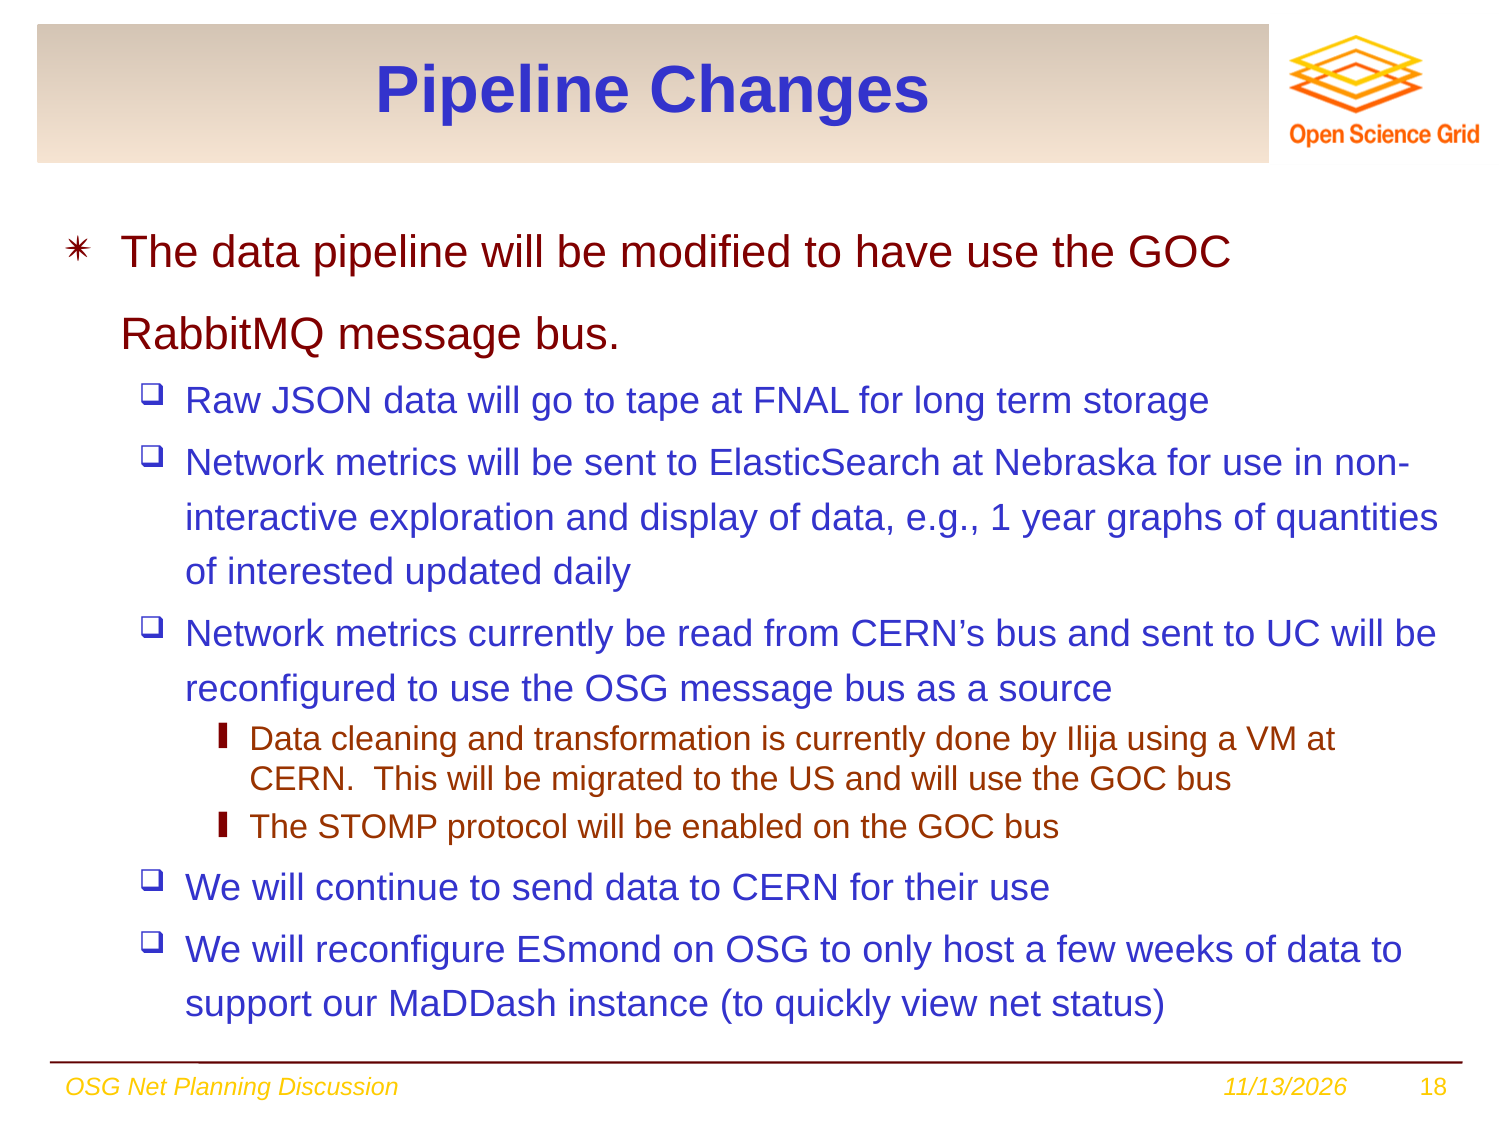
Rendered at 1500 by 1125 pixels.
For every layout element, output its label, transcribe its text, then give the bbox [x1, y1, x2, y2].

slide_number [547, 1062, 1363, 1125]
footer OSG Net Planning Discussion [49, 1062, 546, 1125]
title Pipeline Changes [37, 24, 1270, 163]
slide_number 18 [1374, 1062, 1463, 1125]
picture [1269, 12, 1500, 166]
list The data pipeline will be modified to have use the GOC RabbitMQ message bus. Raw JSON data will go to tape at FNAL for long term storage Network metrics will be sent to ElasticSearch at Nebraska for use in non-interactive exploration and display of data, e.g., 1 year graphs of quantities of interested updated daily Network metrics currently be read from CERN’s bus and sent to UC will be reconfigured to use the OSG message bus as a source Data cleaning and transformation is currently done by Ilija using a VM at CERN. This will be migrated to the US and will use the GOC bus The STOMP protocol will be enabled on the GOC bus We will continue to send data to CERN for their use We will reconfigure ESmond on OSG to only host a few weeks of data to support our MaDDash instance (to quickly view net status) [49, 187, 1463, 1038]
